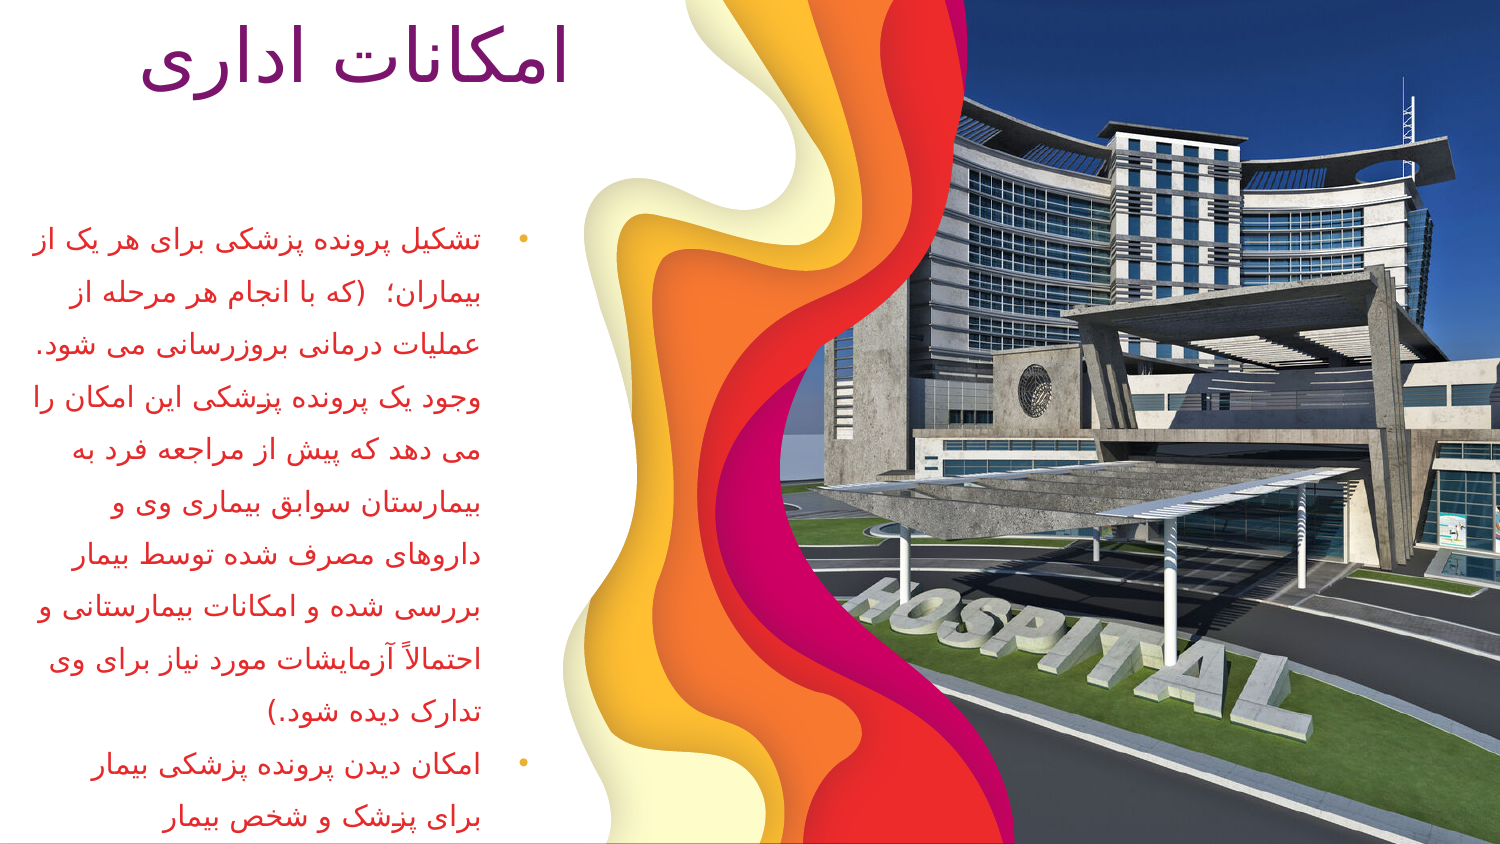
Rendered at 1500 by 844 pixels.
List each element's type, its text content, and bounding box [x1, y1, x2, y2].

text_box تشکیل پرونده پزشکی برای هر یک از بیماران؛ (که با انجام هر مرحله از عملیات درمانی بروزرسانی می شود. وجود یک پرونده پزشکی این امکان را می دهد که پیش از مراجعه فرد به بیمارستان سوابق بیماری وی و داروهای مصرف شده توسط بیمار بررسی شده و امکانات بیمارستانی و احتمالاً آزمایشات مورد نیاز برای وی تدارک دیده شود.) امکان دیدن پرونده پزشکی بیمار برای پزشک و شخص بیمار نظارت لحظه به لحظه بر موجودی انبار دارو و سفارش داروهای مورد نیاز [12, 195, 544, 844]
text_box امکانات اداری [123, 0, 586, 105]
picture [779, 0, 1500, 844]
